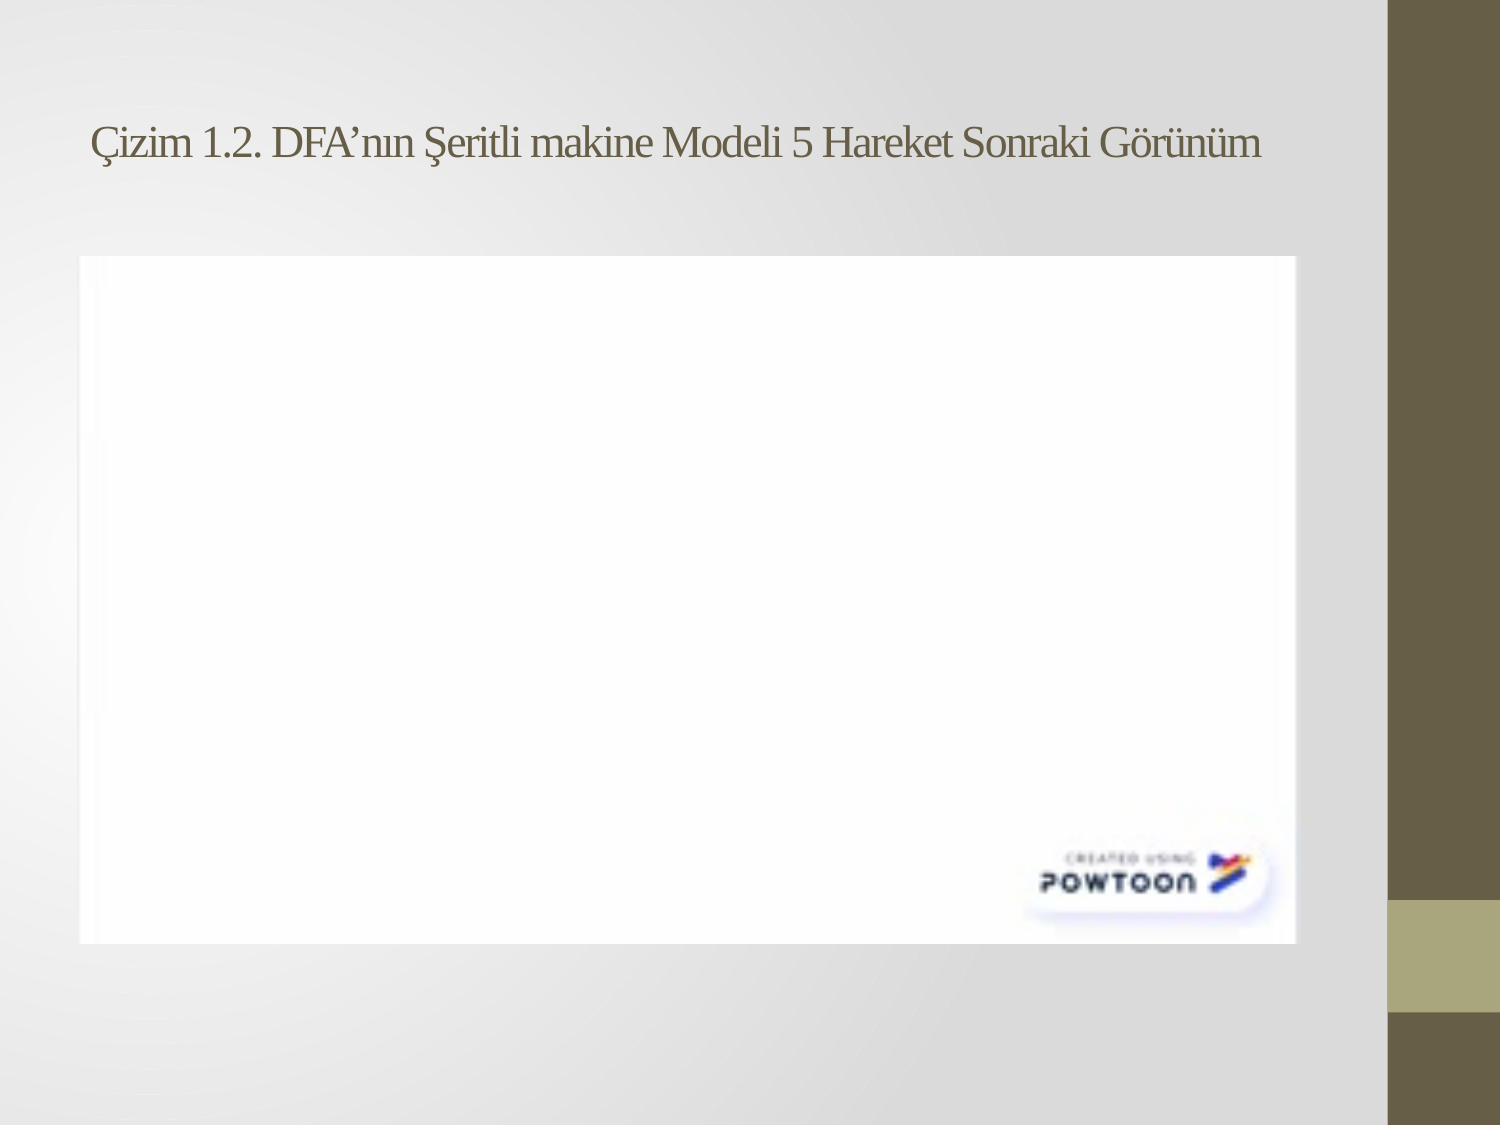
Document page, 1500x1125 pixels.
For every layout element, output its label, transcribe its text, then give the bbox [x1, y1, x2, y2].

title Çizim 1.2. DFA’nın Şeritli makine Modeli 5 Hareket Sonraki Görünüm [75, 45, 1325, 233]
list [76, 254, 1303, 945]
